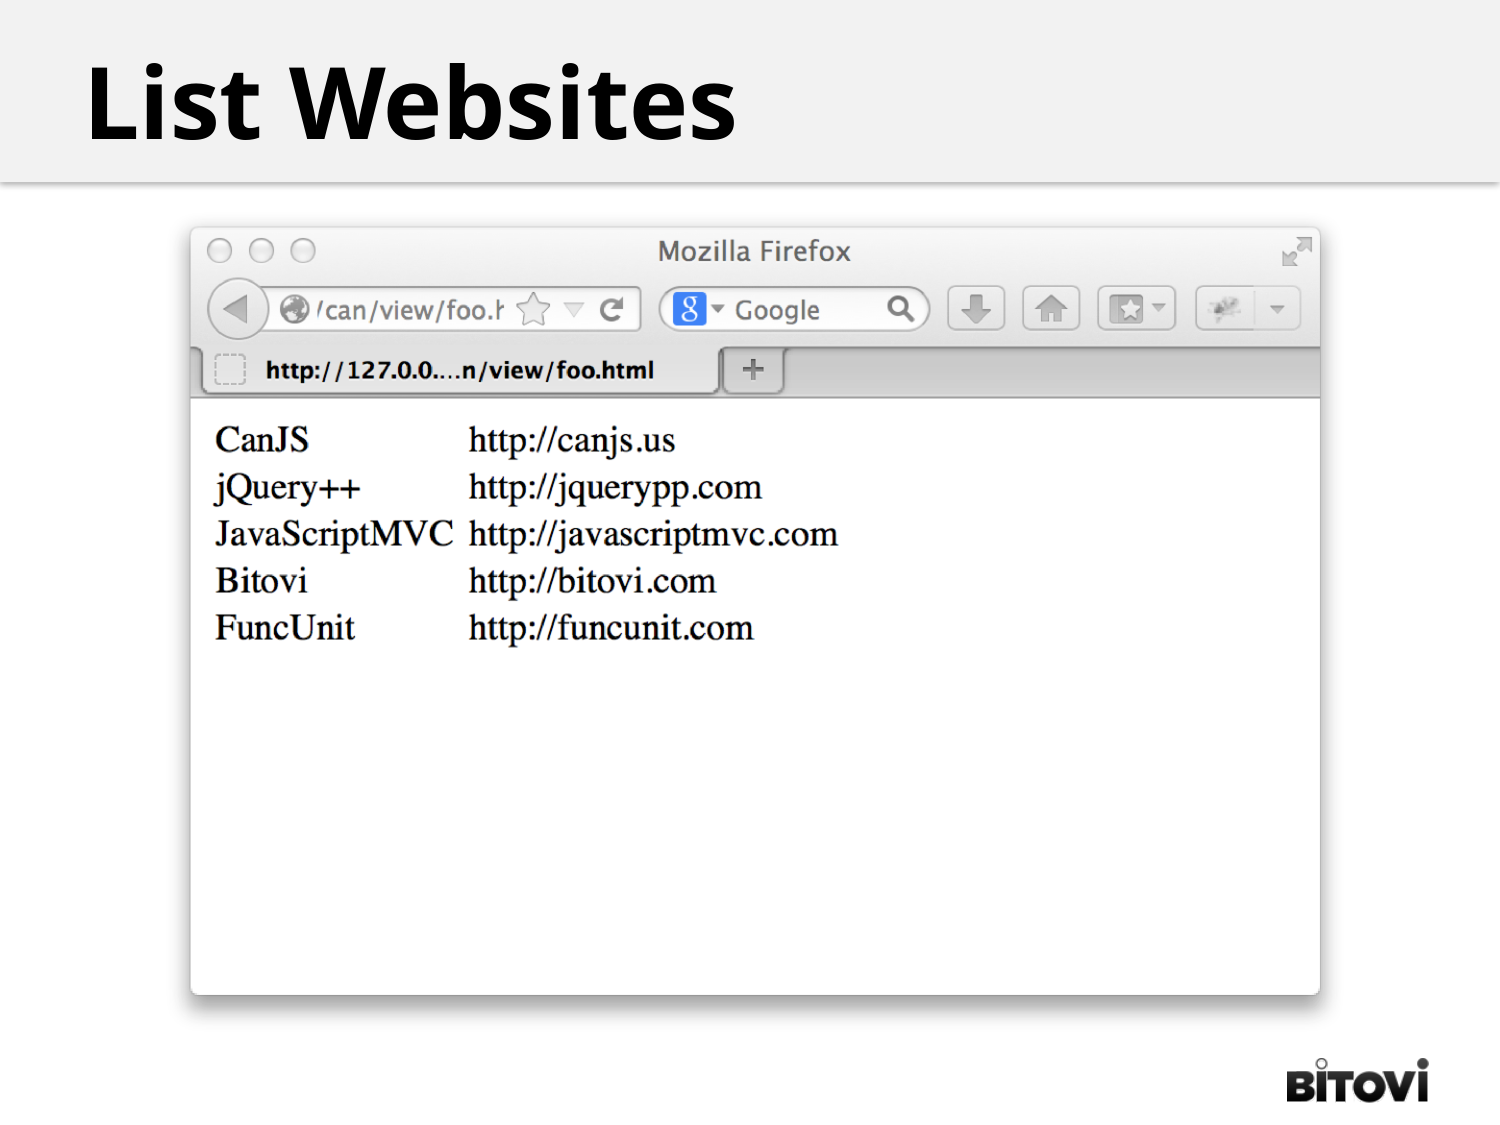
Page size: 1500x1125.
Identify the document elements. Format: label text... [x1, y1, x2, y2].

text_box List Websites [69, 31, 1442, 157]
picture [159, 196, 1374, 1052]
text_box [0, 0, 1500, 183]
picture [1287, 1058, 1429, 1104]
